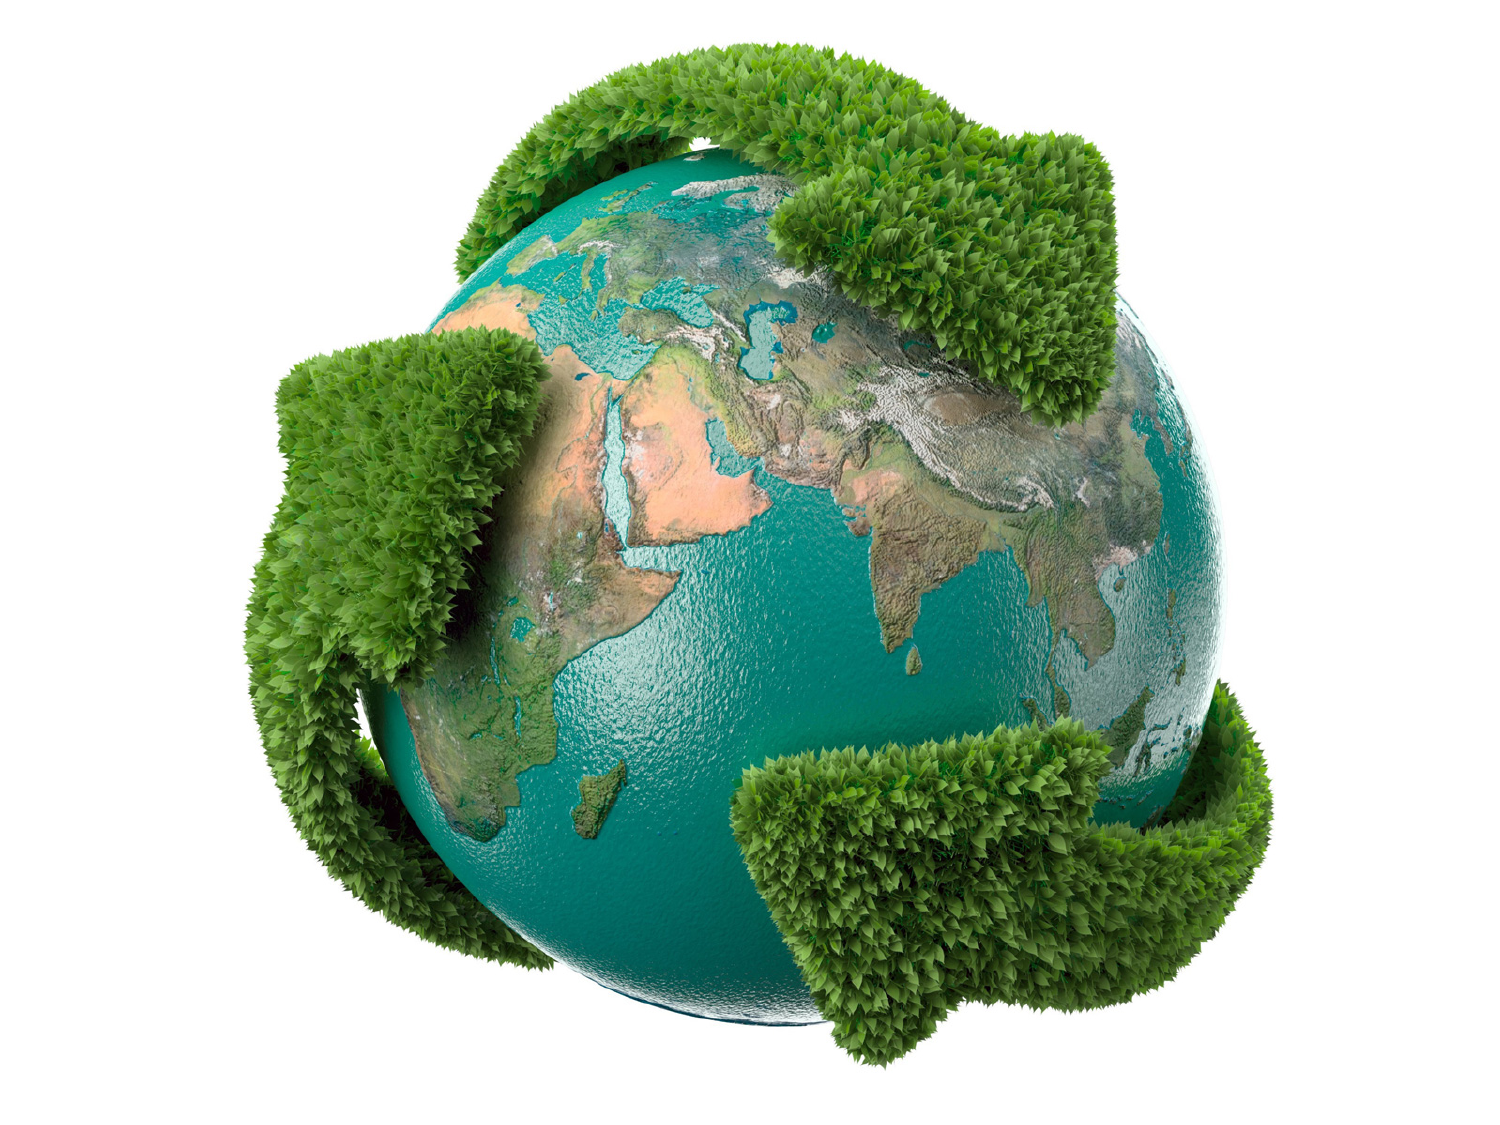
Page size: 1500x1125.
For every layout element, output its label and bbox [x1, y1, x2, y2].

picture [187, 0, 1313, 1125]
